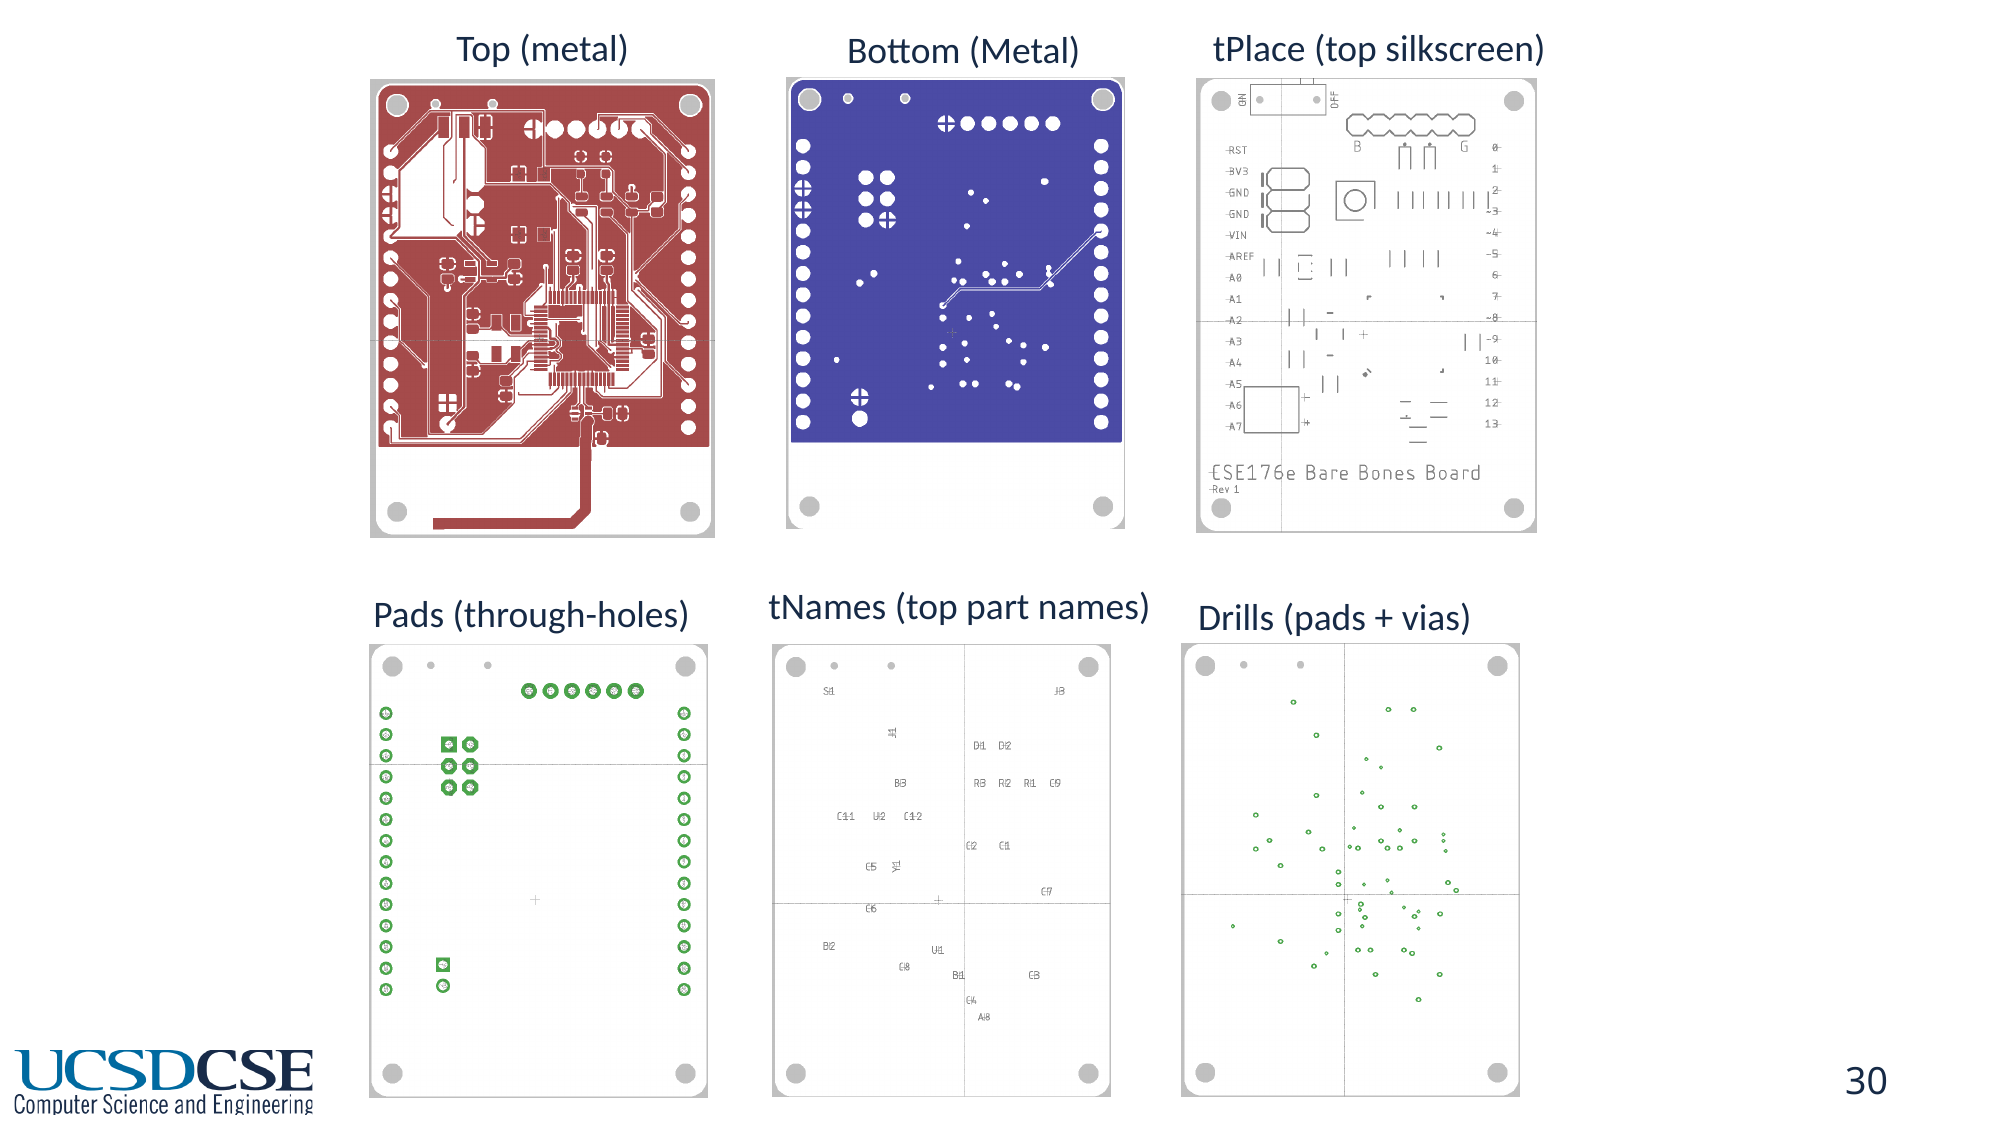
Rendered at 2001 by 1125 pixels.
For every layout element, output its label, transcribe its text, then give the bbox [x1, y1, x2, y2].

picture [771, 644, 1111, 1097]
picture [1181, 643, 1520, 1097]
text_box tNames (top part names) [753, 574, 1166, 634]
picture [369, 644, 708, 1099]
picture [1196, 78, 1537, 533]
text_box Top (metal) [441, 16, 644, 77]
text_box Pads (through-holes) [358, 583, 706, 643]
picture [370, 79, 715, 539]
picture [786, 76, 1125, 529]
text_box Drills (pads + vias) [1183, 585, 1487, 642]
text_box tPlace (top silkscreen) [1198, 16, 1561, 77]
text_box Bottom (Metal) [832, 18, 1096, 75]
